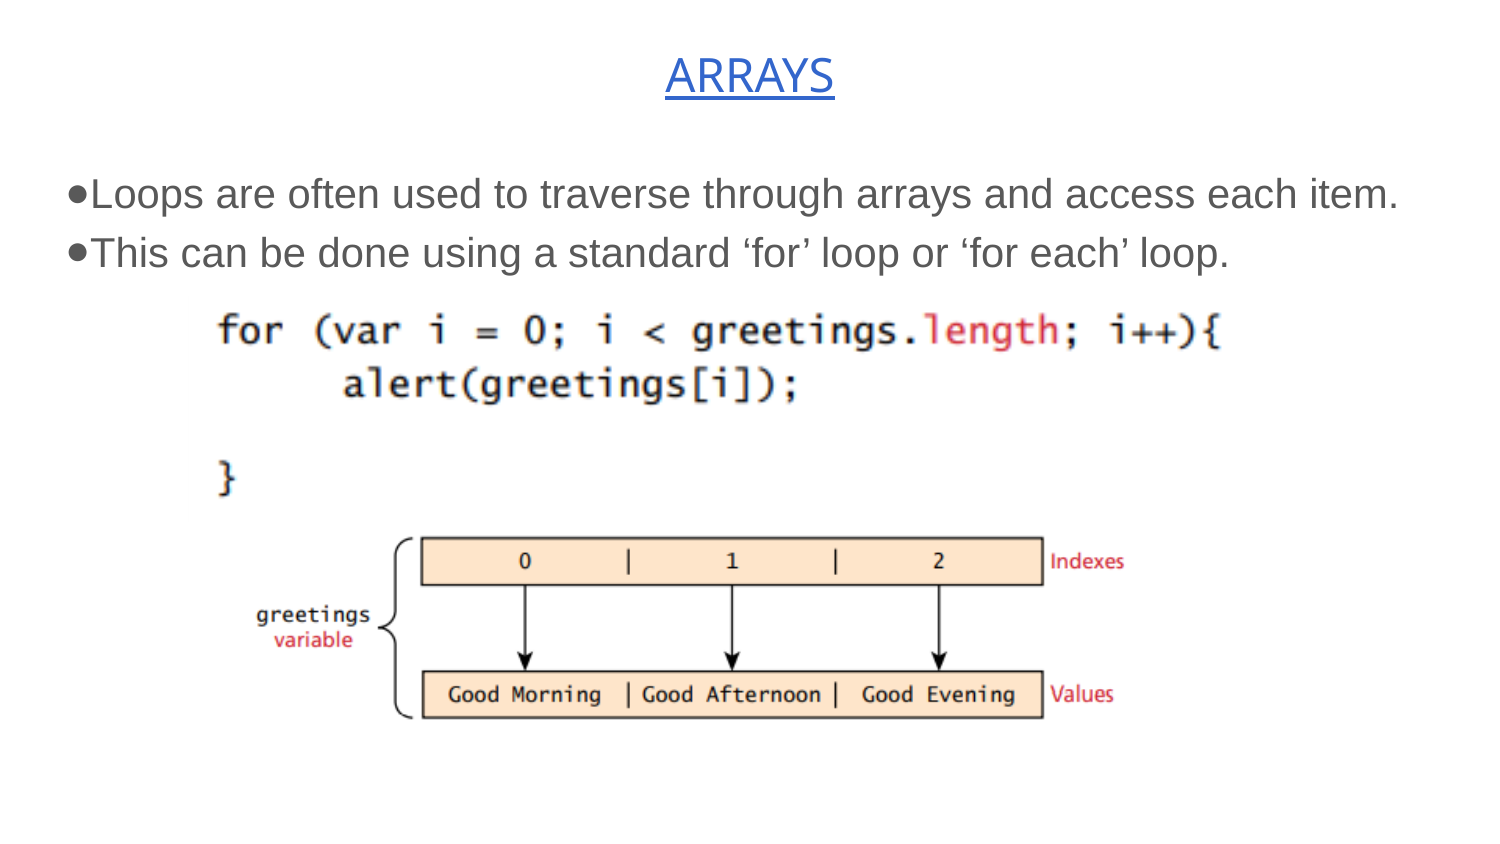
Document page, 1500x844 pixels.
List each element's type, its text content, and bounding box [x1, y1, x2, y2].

subtitle Loops are often used to traverse through arrays and access each item. This can be done using a standard ‘for’ loop or ‘for each’ loop. [50, 159, 1450, 397]
title ARRAYS [0, 37, 1500, 110]
picture [187, 296, 1253, 743]
